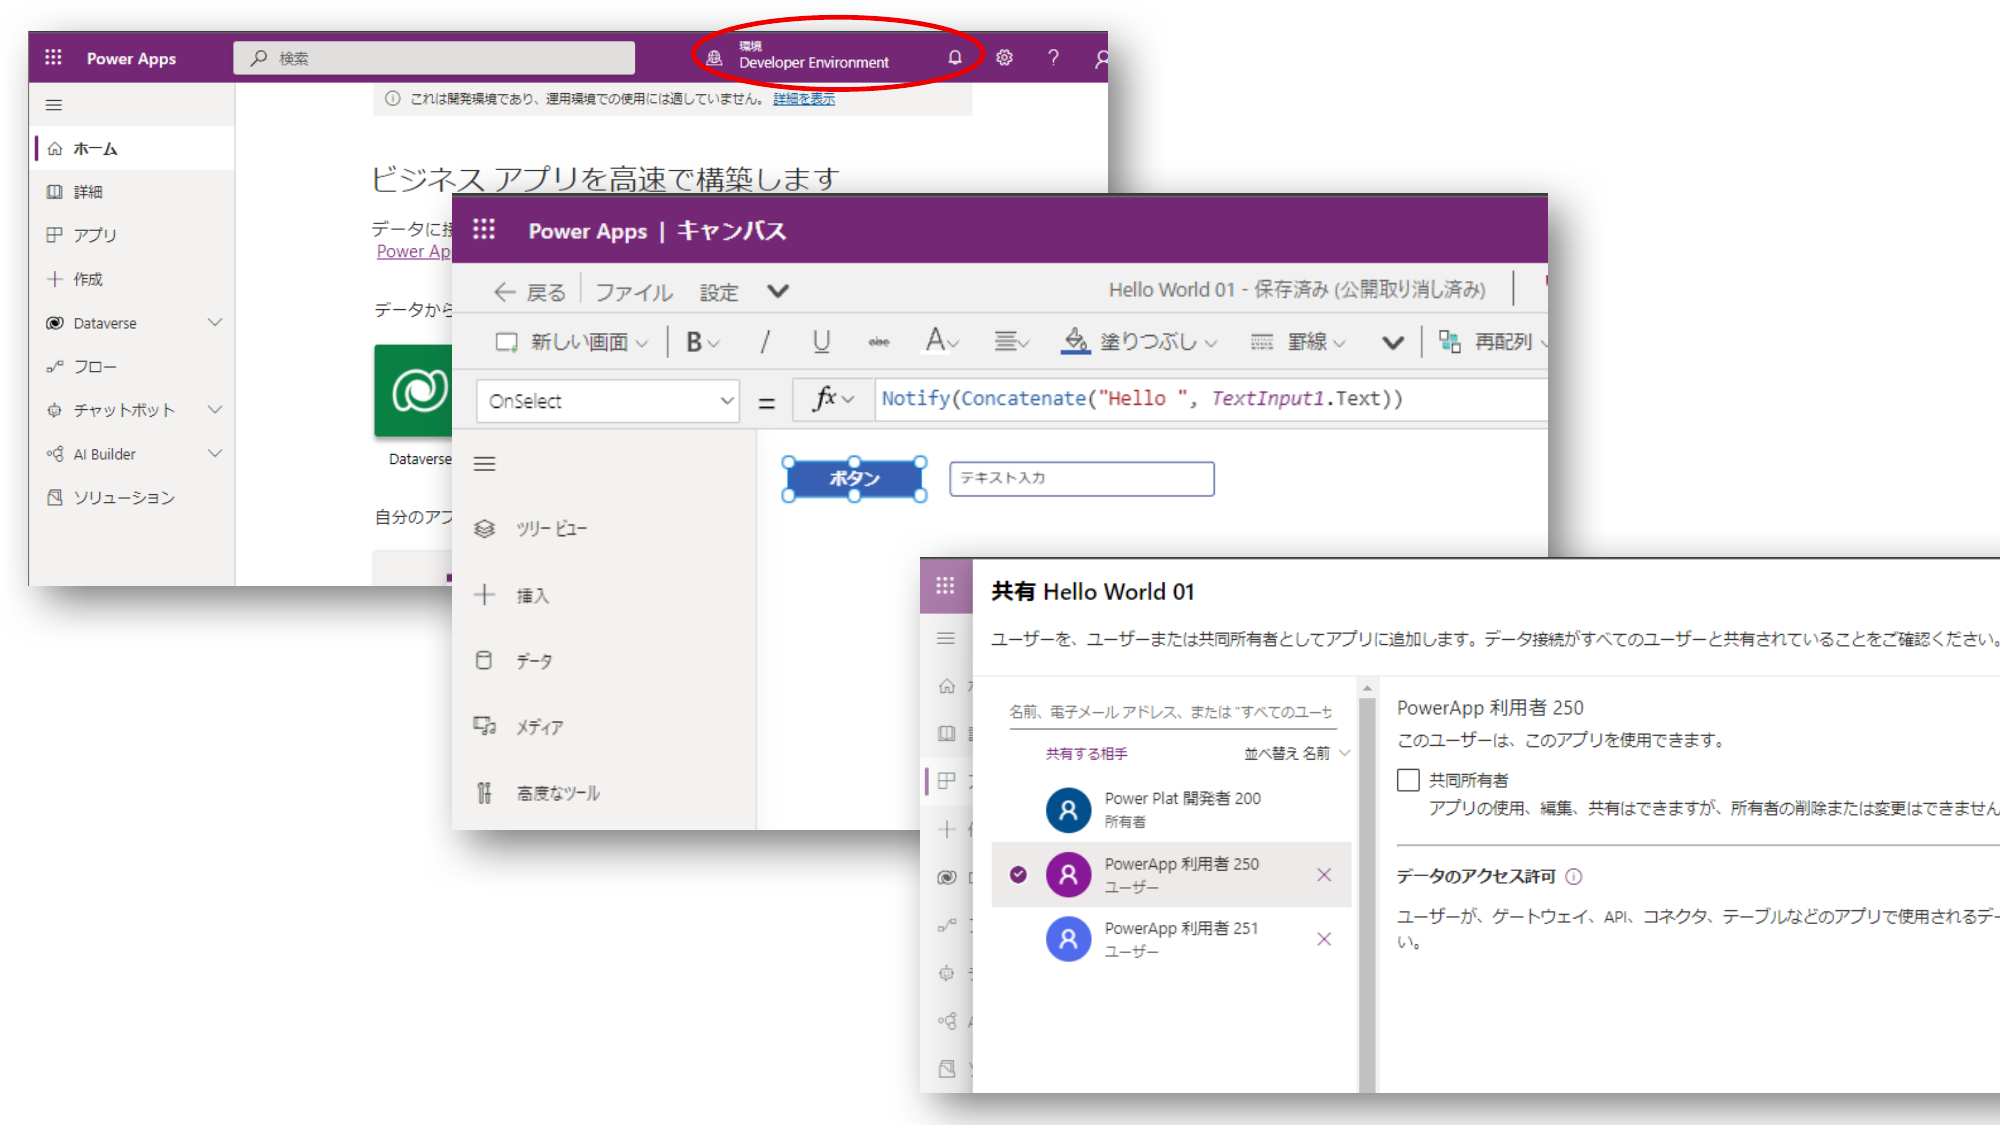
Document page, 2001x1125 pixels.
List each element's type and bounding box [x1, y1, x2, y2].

picture [28, 31, 2000, 1094]
text_box [721, 16, 956, 31]
